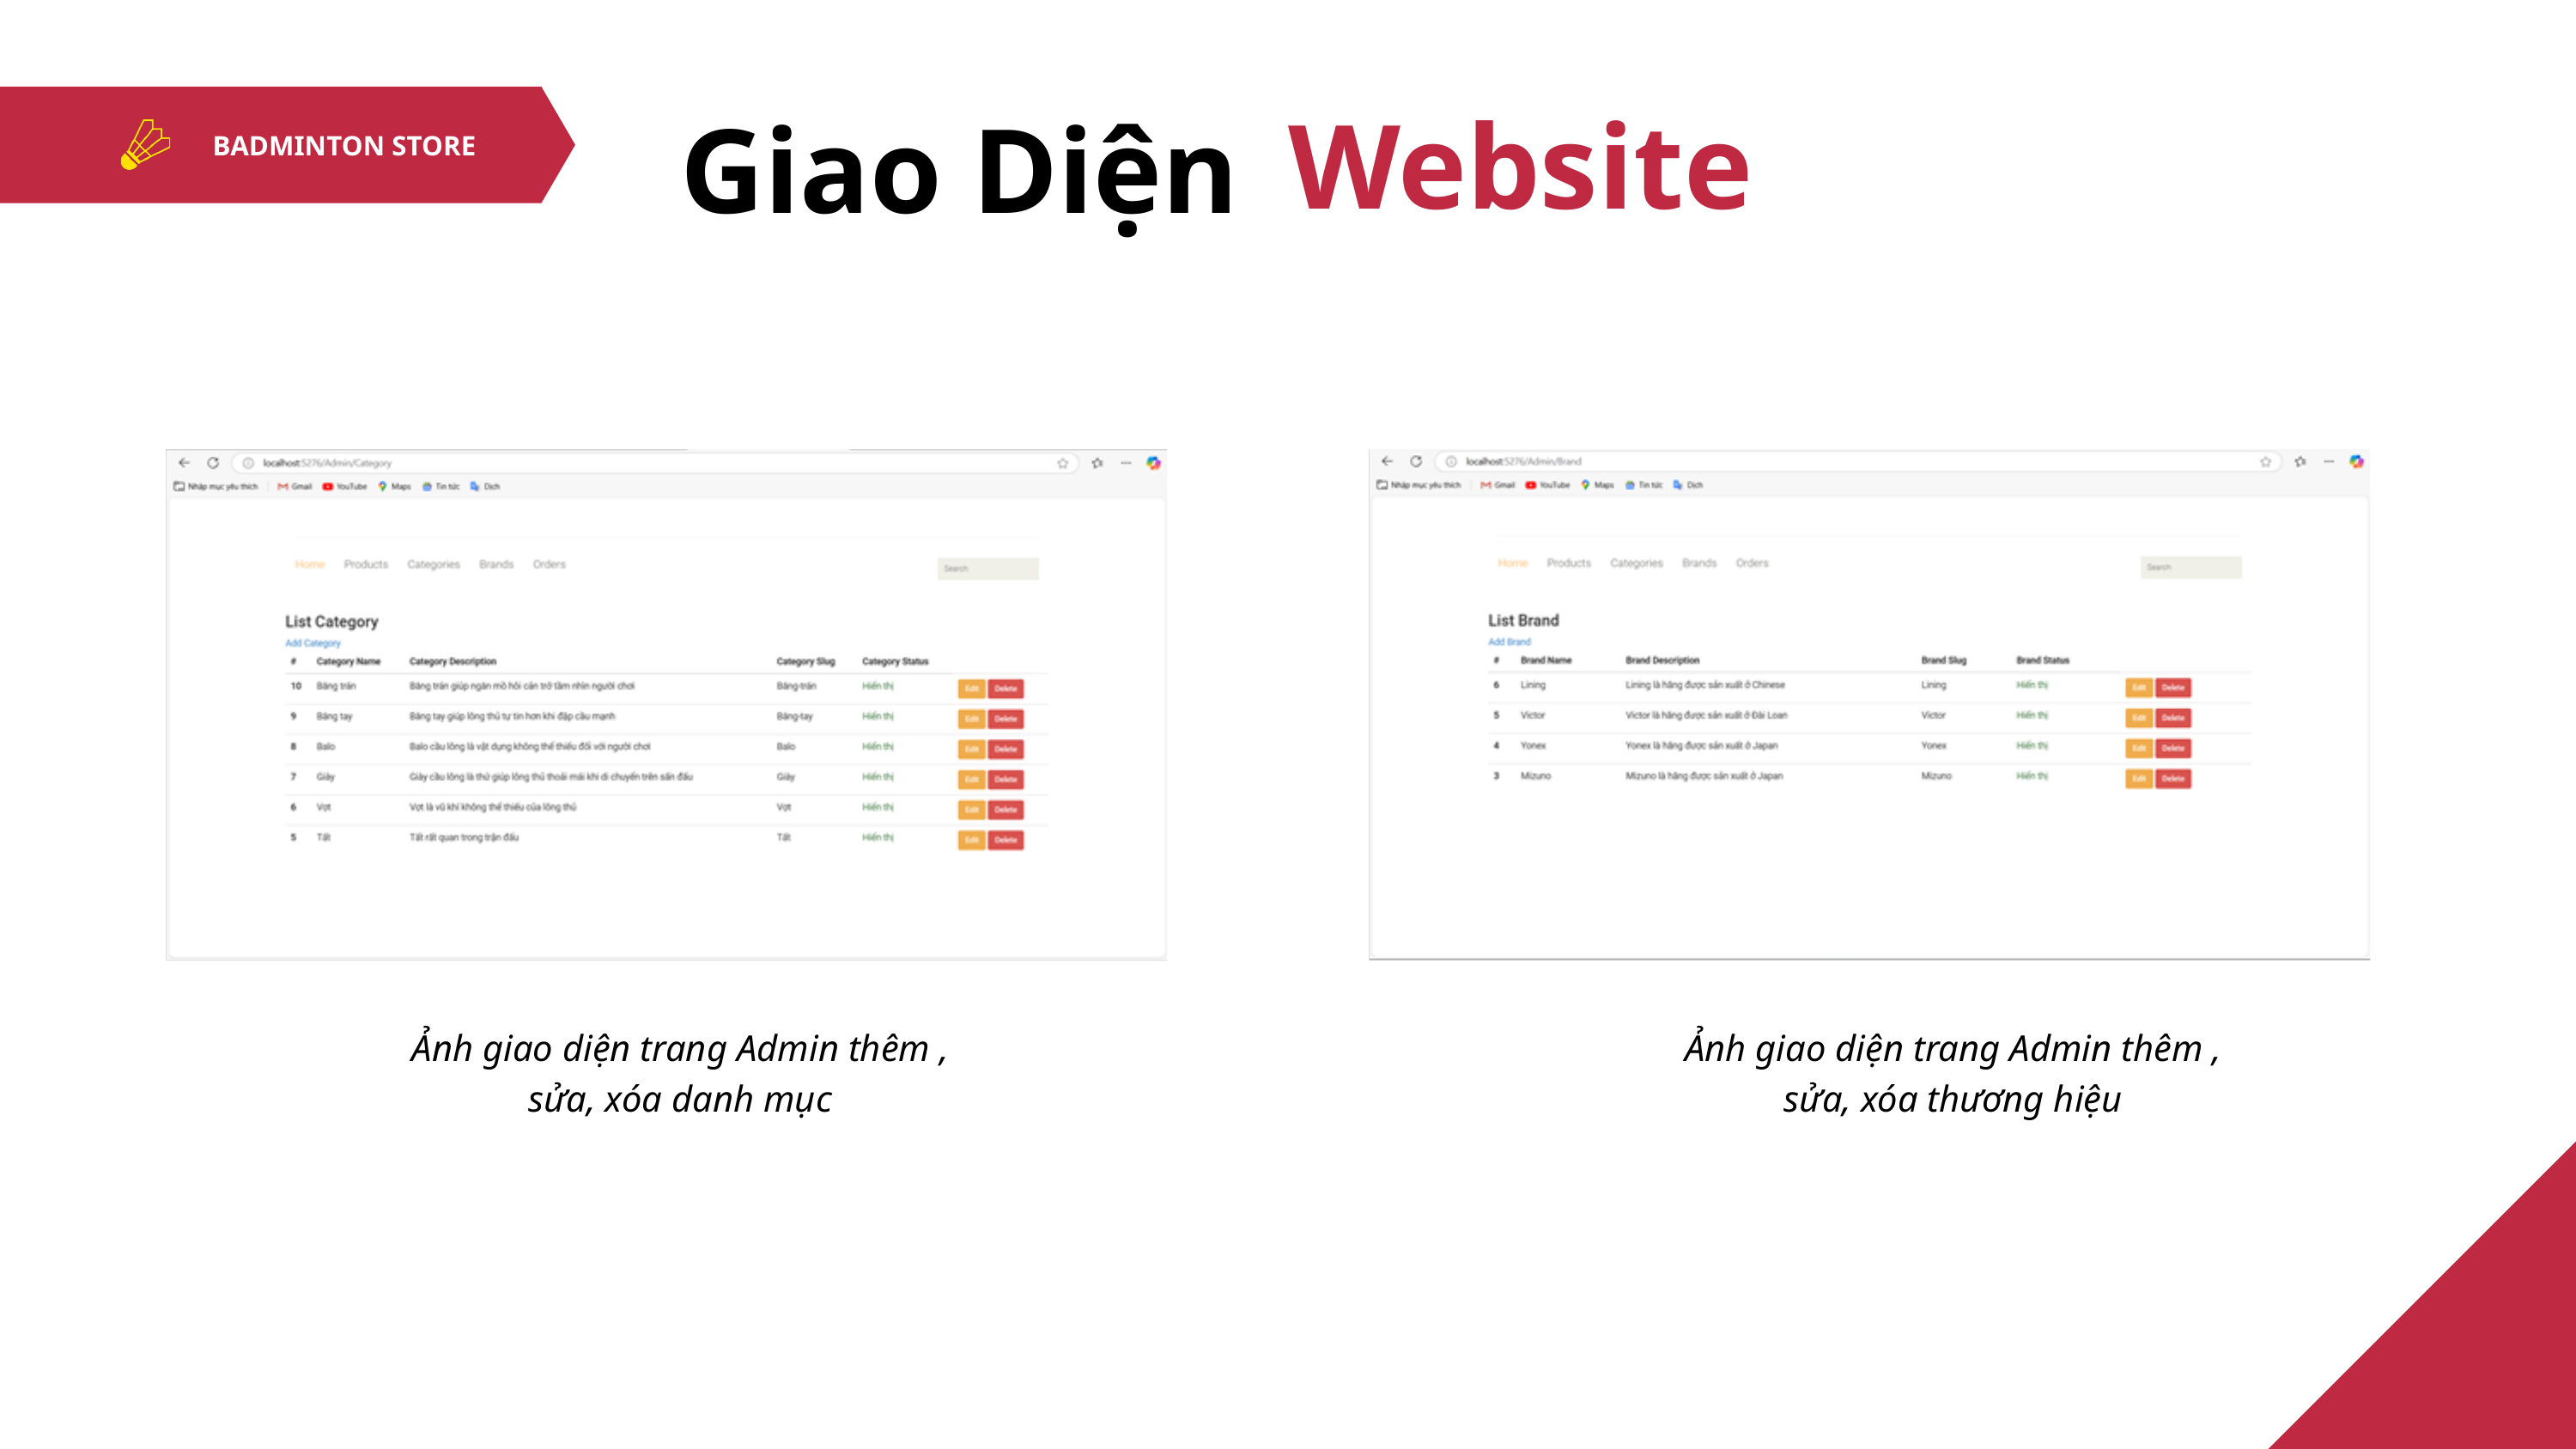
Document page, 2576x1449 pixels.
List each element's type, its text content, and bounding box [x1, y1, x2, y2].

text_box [0, 86, 576, 203]
text_box Website [1288, 69, 2371, 233]
text_box Ảnh giao diện trang Admin thêm , sửa, xóa thương hiệu [1652, 1018, 2167, 1119]
text_box Giao Diện [680, 74, 1763, 237]
text_box [1368, 449, 2371, 962]
text_box [165, 449, 1168, 962]
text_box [2171, 1015, 2576, 1449]
text_box Ảnh giao diện trang Admin thêm , sửa, xóa danh mục [380, 1018, 981, 1119]
